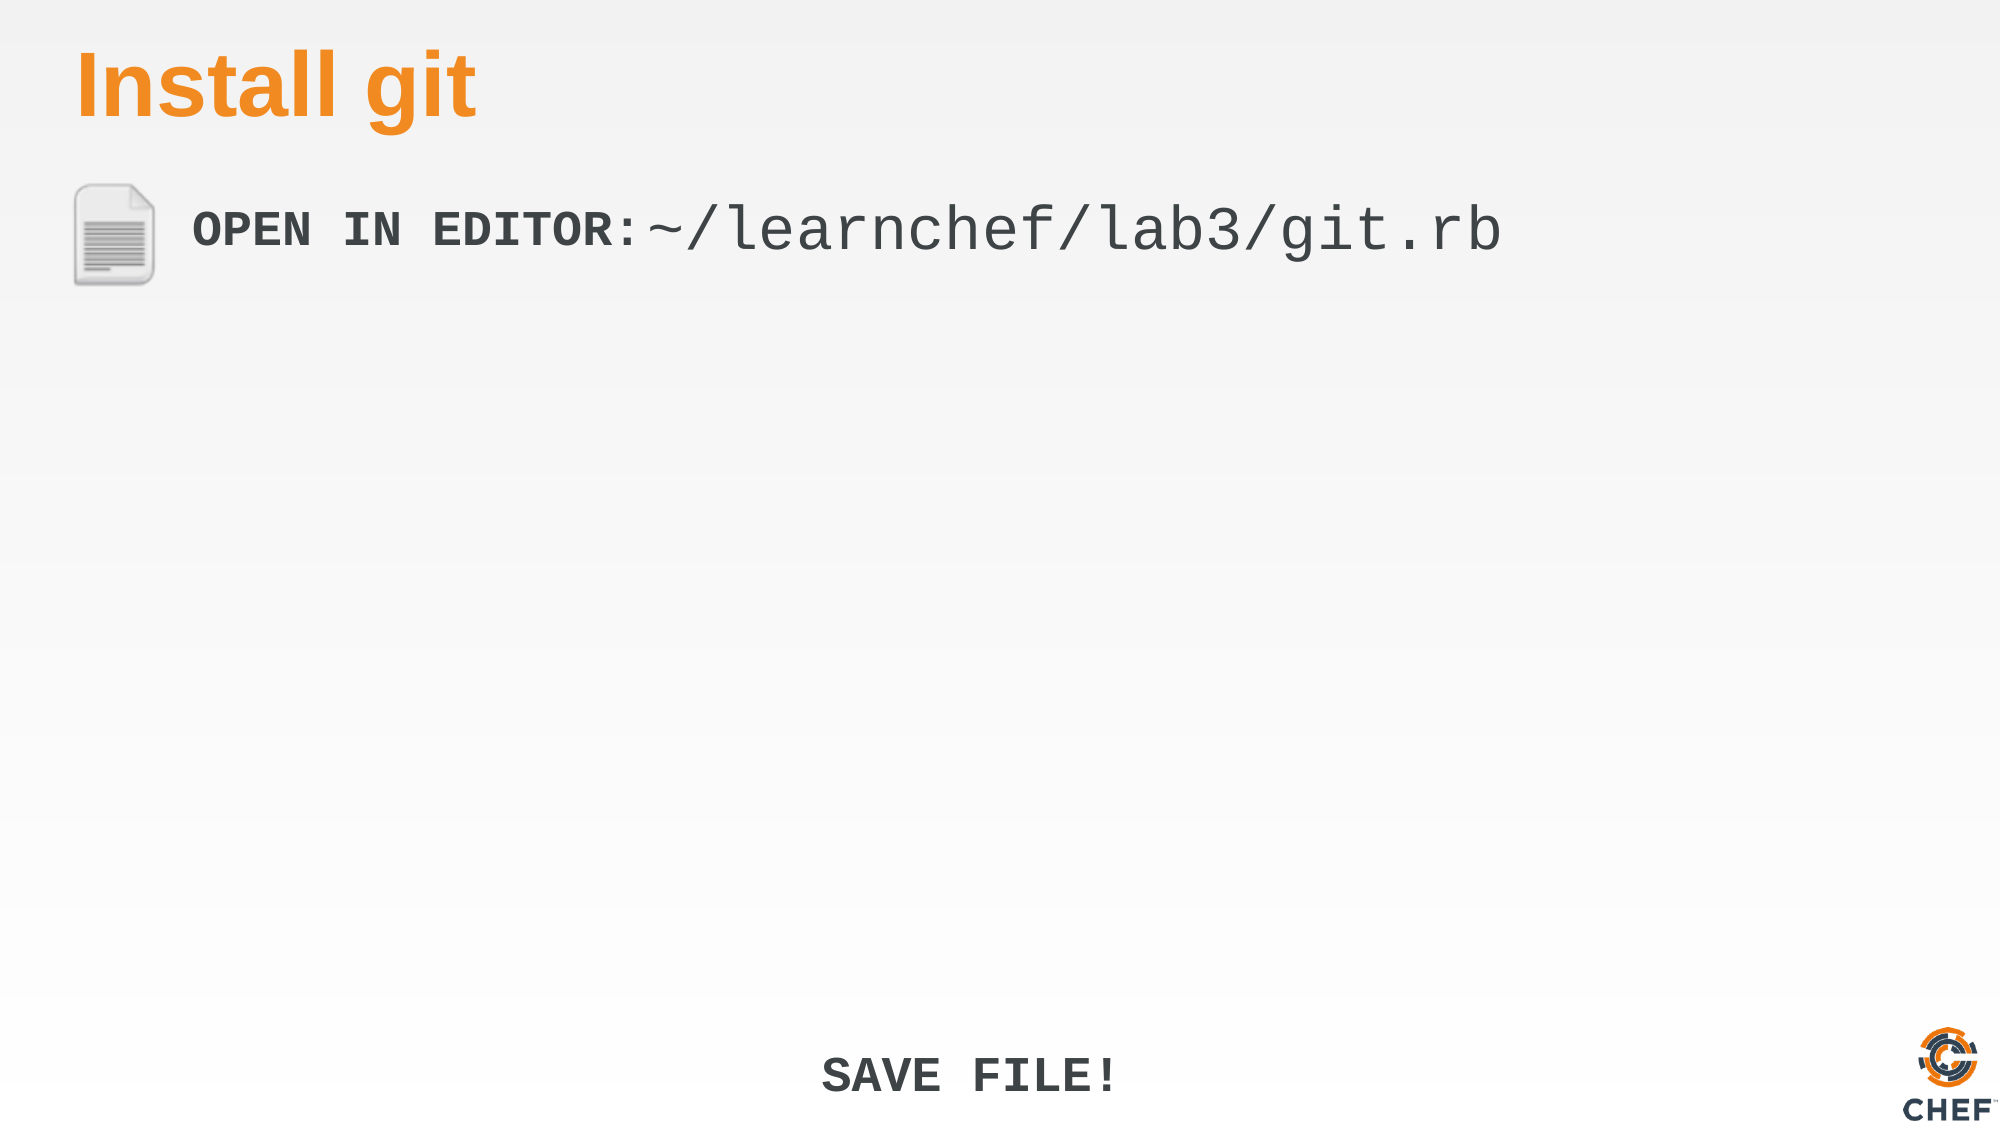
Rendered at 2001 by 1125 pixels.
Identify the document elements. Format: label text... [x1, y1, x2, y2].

picture [1903, 1027, 1998, 1121]
list ~/learnchef/lab3/git.rb [647, 187, 1914, 263]
title Install git [75, 37, 1913, 140]
